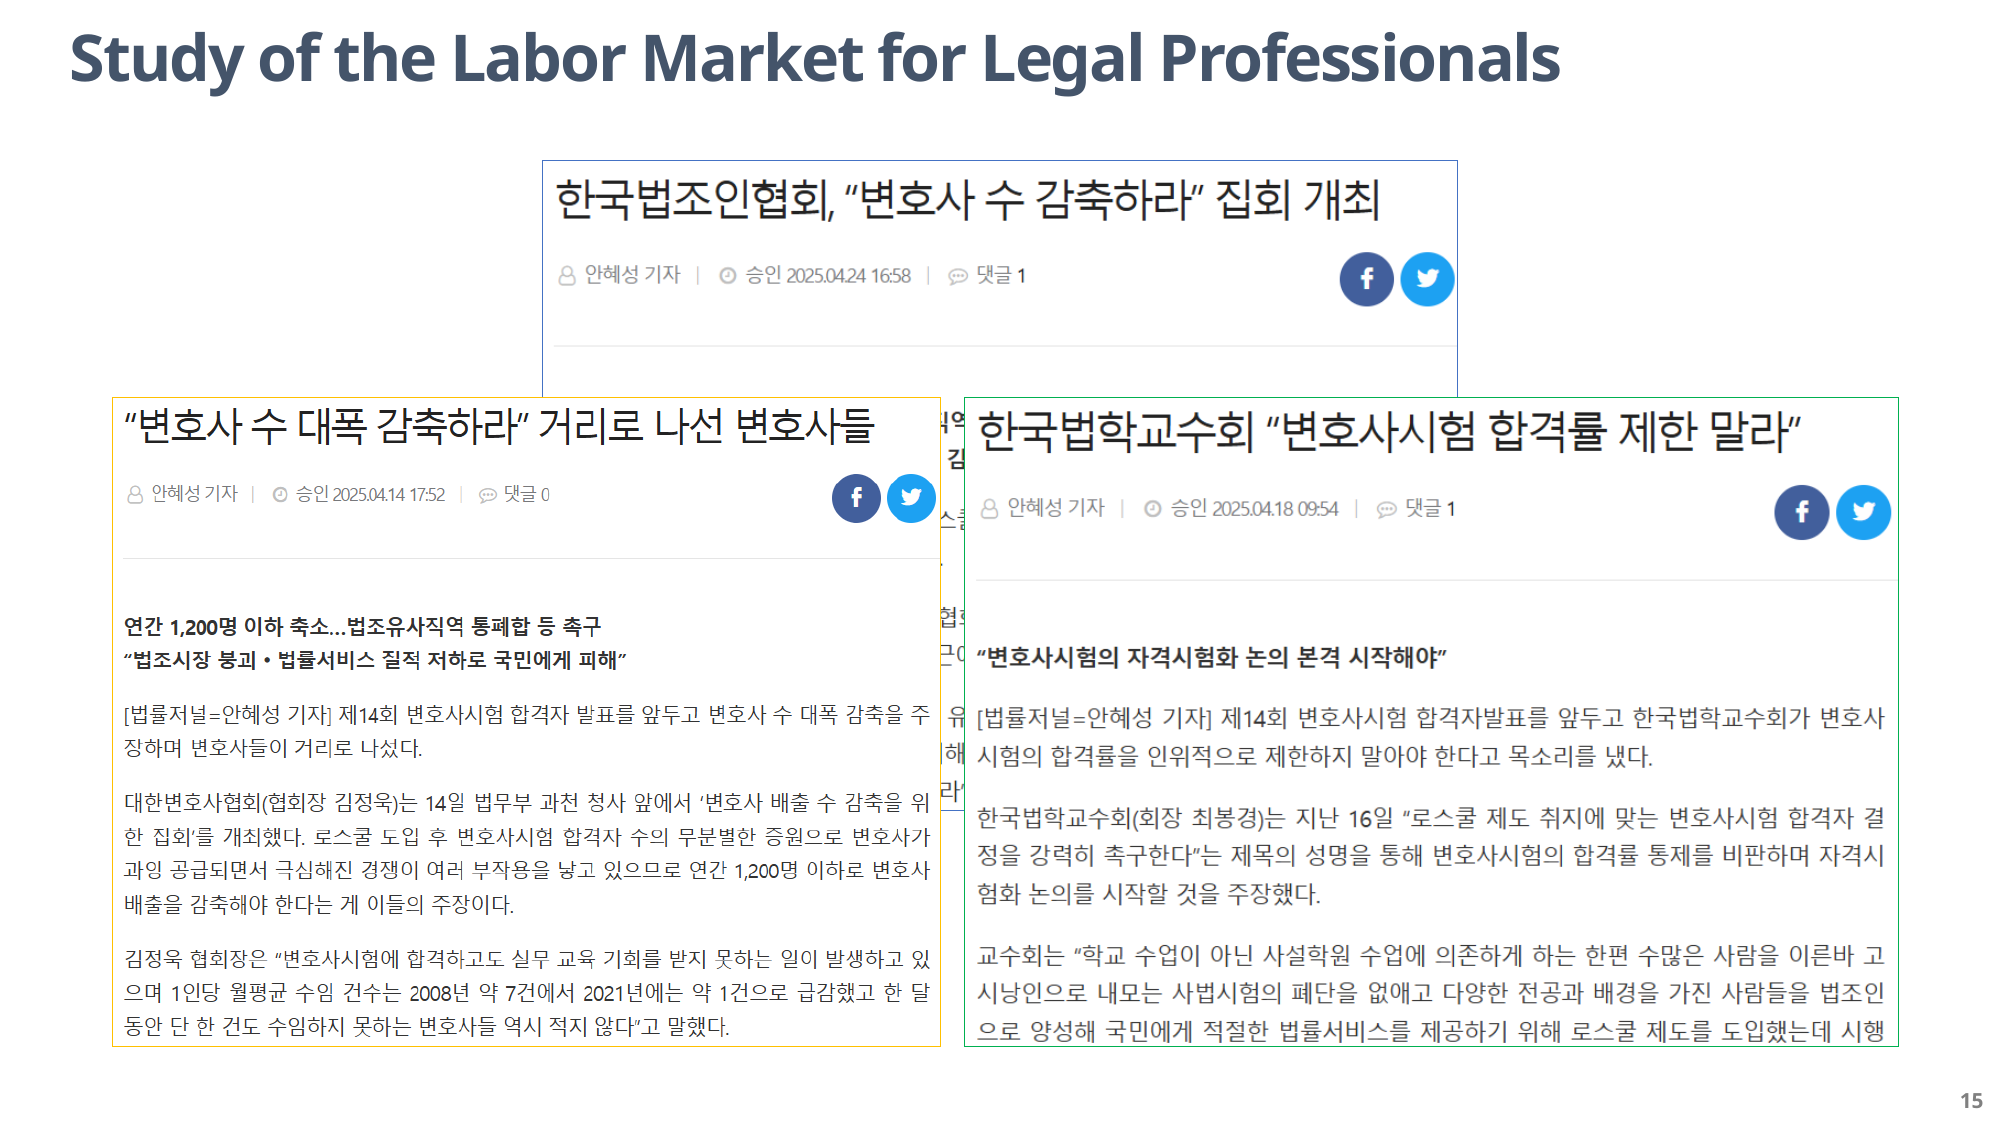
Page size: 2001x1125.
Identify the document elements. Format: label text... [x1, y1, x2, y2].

title Study of the Labor Market for Legal Professionals [55, 10, 1697, 111]
picture [112, 160, 1899, 1047]
text_box 15 [1940, 1080, 1999, 1125]
